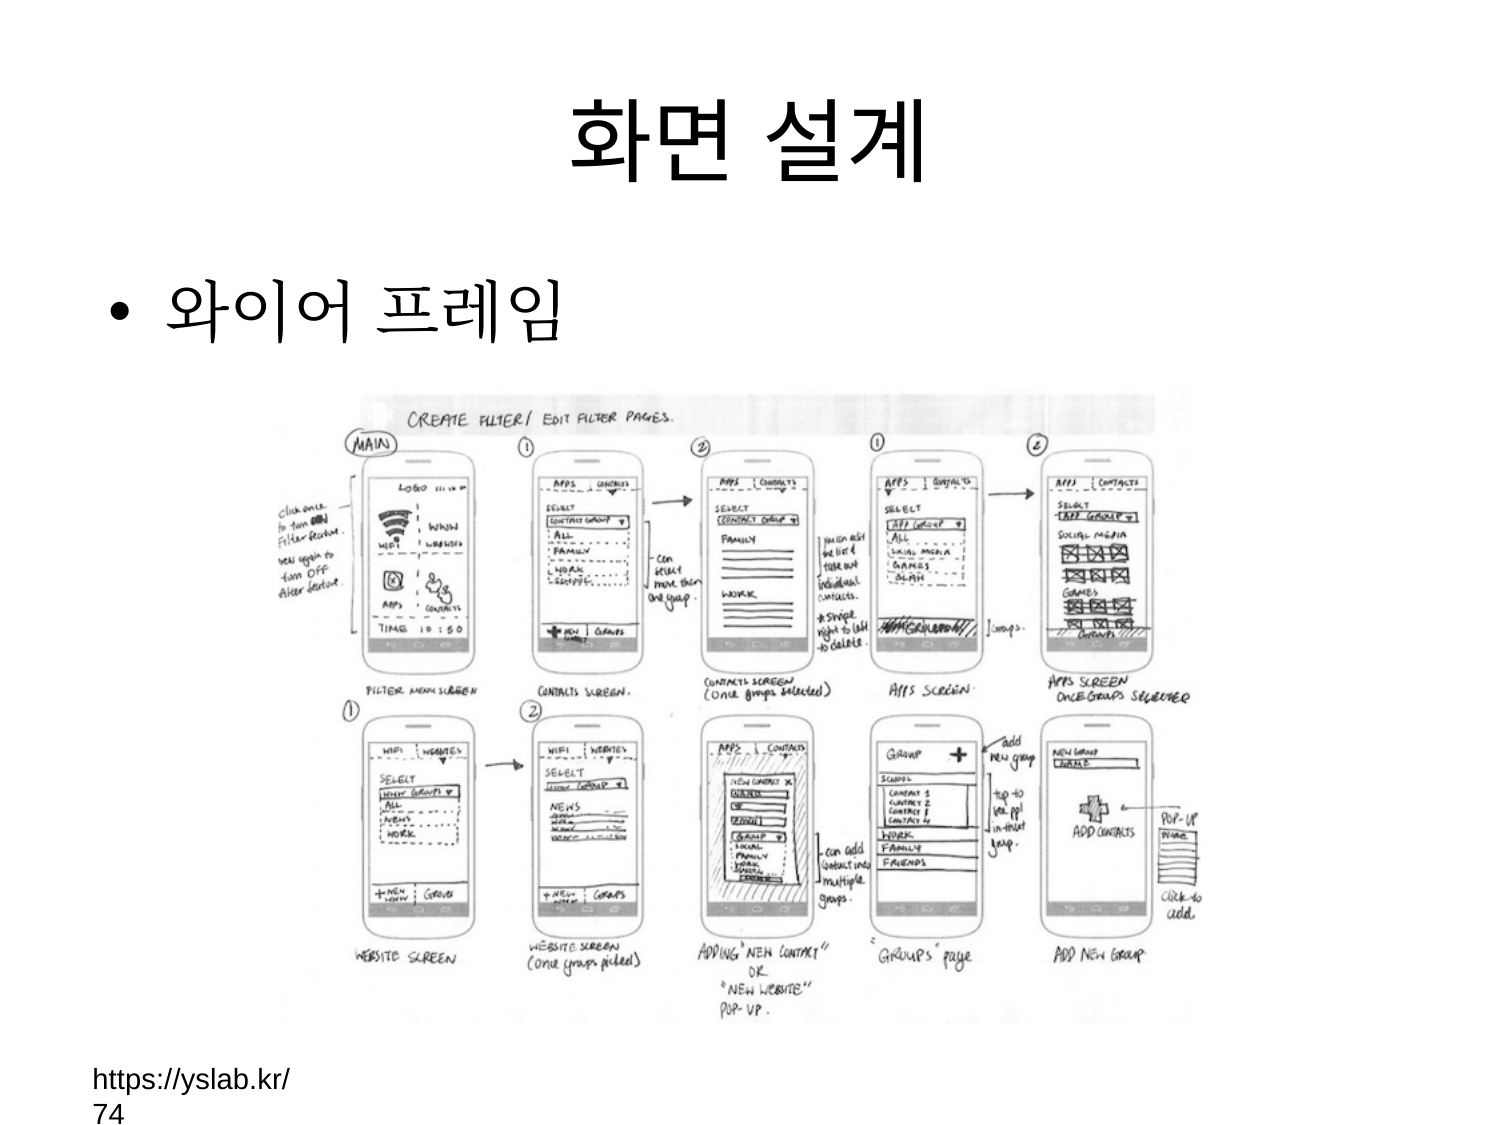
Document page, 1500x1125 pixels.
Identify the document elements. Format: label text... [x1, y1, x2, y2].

title 화면 설계 [75, 45, 1425, 233]
list 와이어 프레임 [75, 262, 1425, 1005]
picture [268, 388, 1211, 1024]
text_box https://yslab.kr/74 [77, 1052, 338, 1125]
